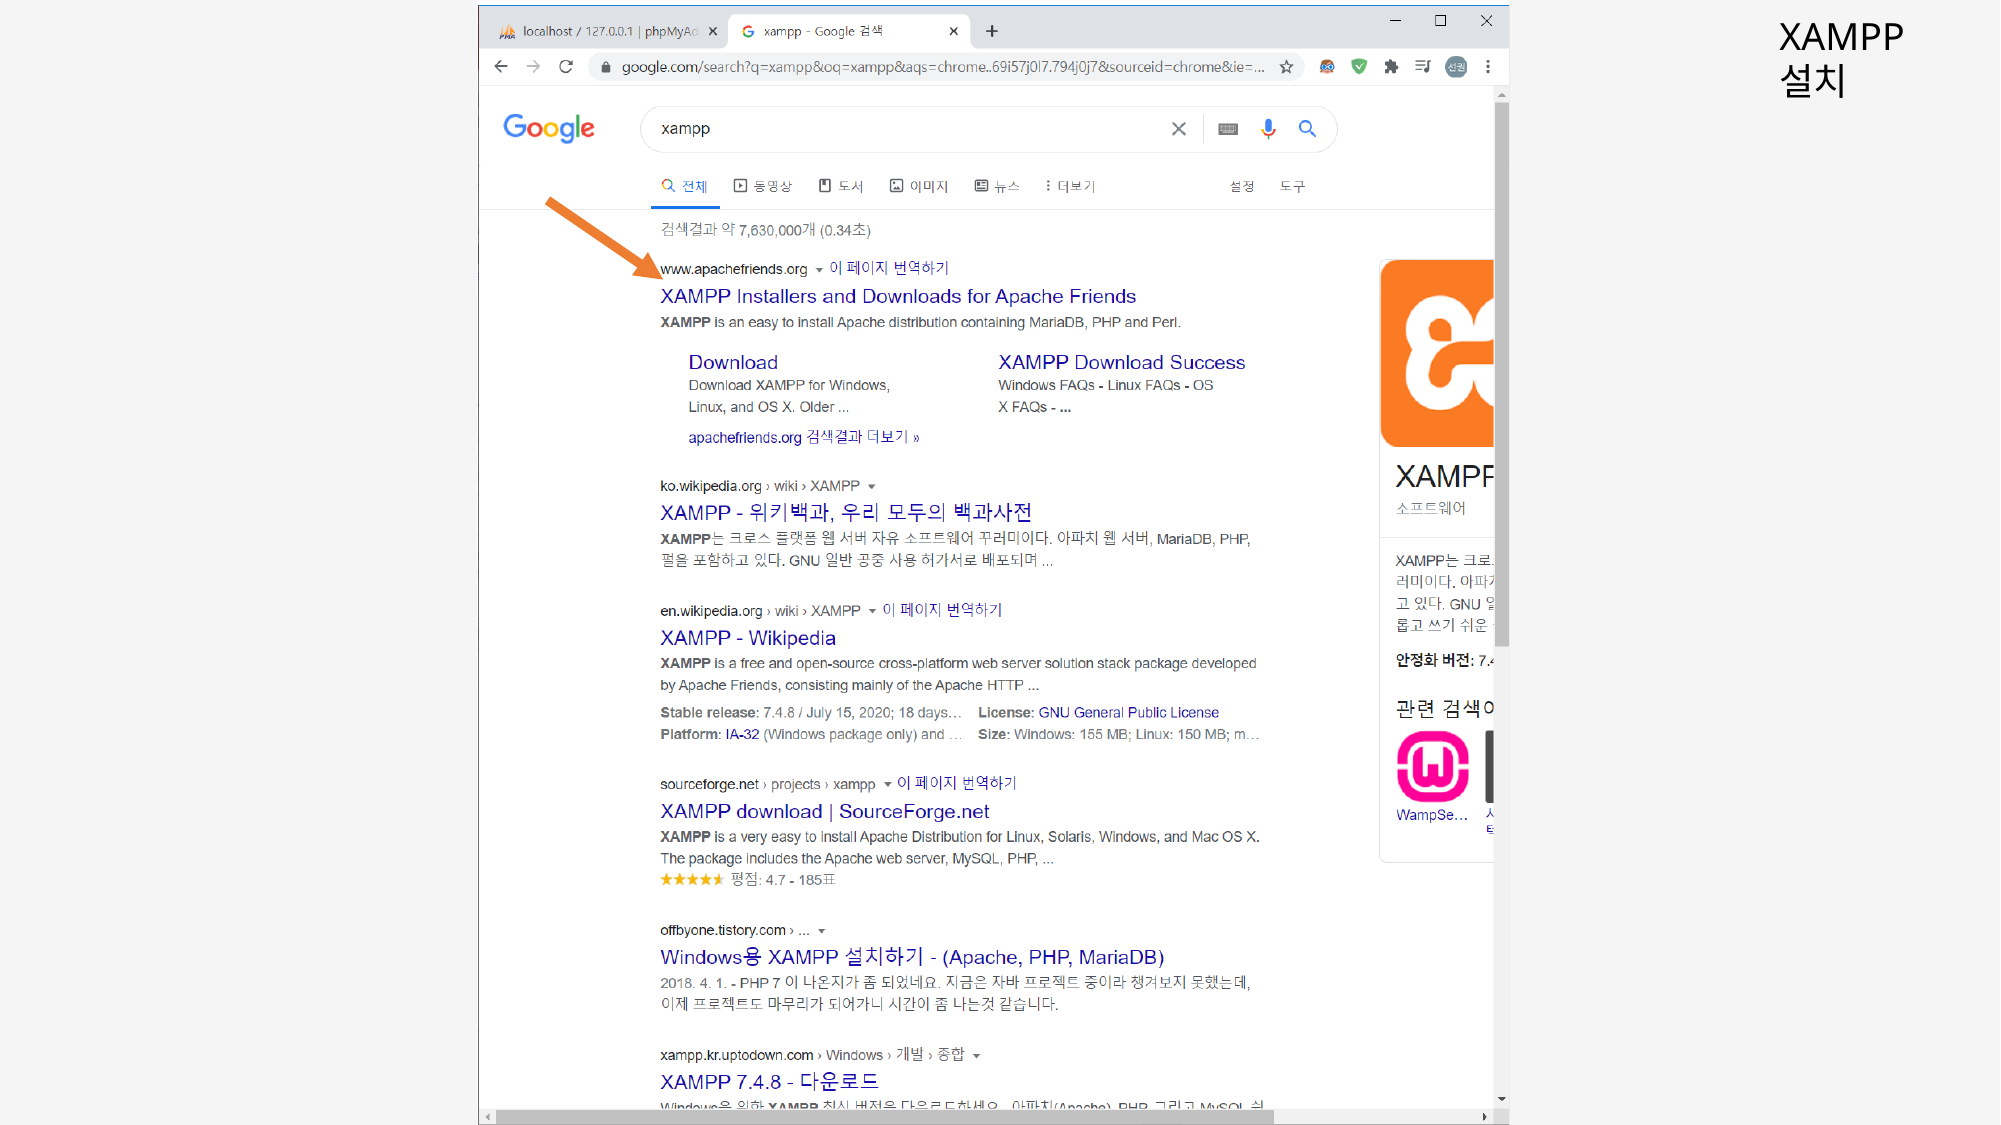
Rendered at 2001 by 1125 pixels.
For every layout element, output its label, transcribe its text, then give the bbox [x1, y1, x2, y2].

text_box XAMPP 설치 [1764, 5, 2000, 110]
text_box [547, 200, 664, 280]
picture [477, 0, 1510, 1125]
